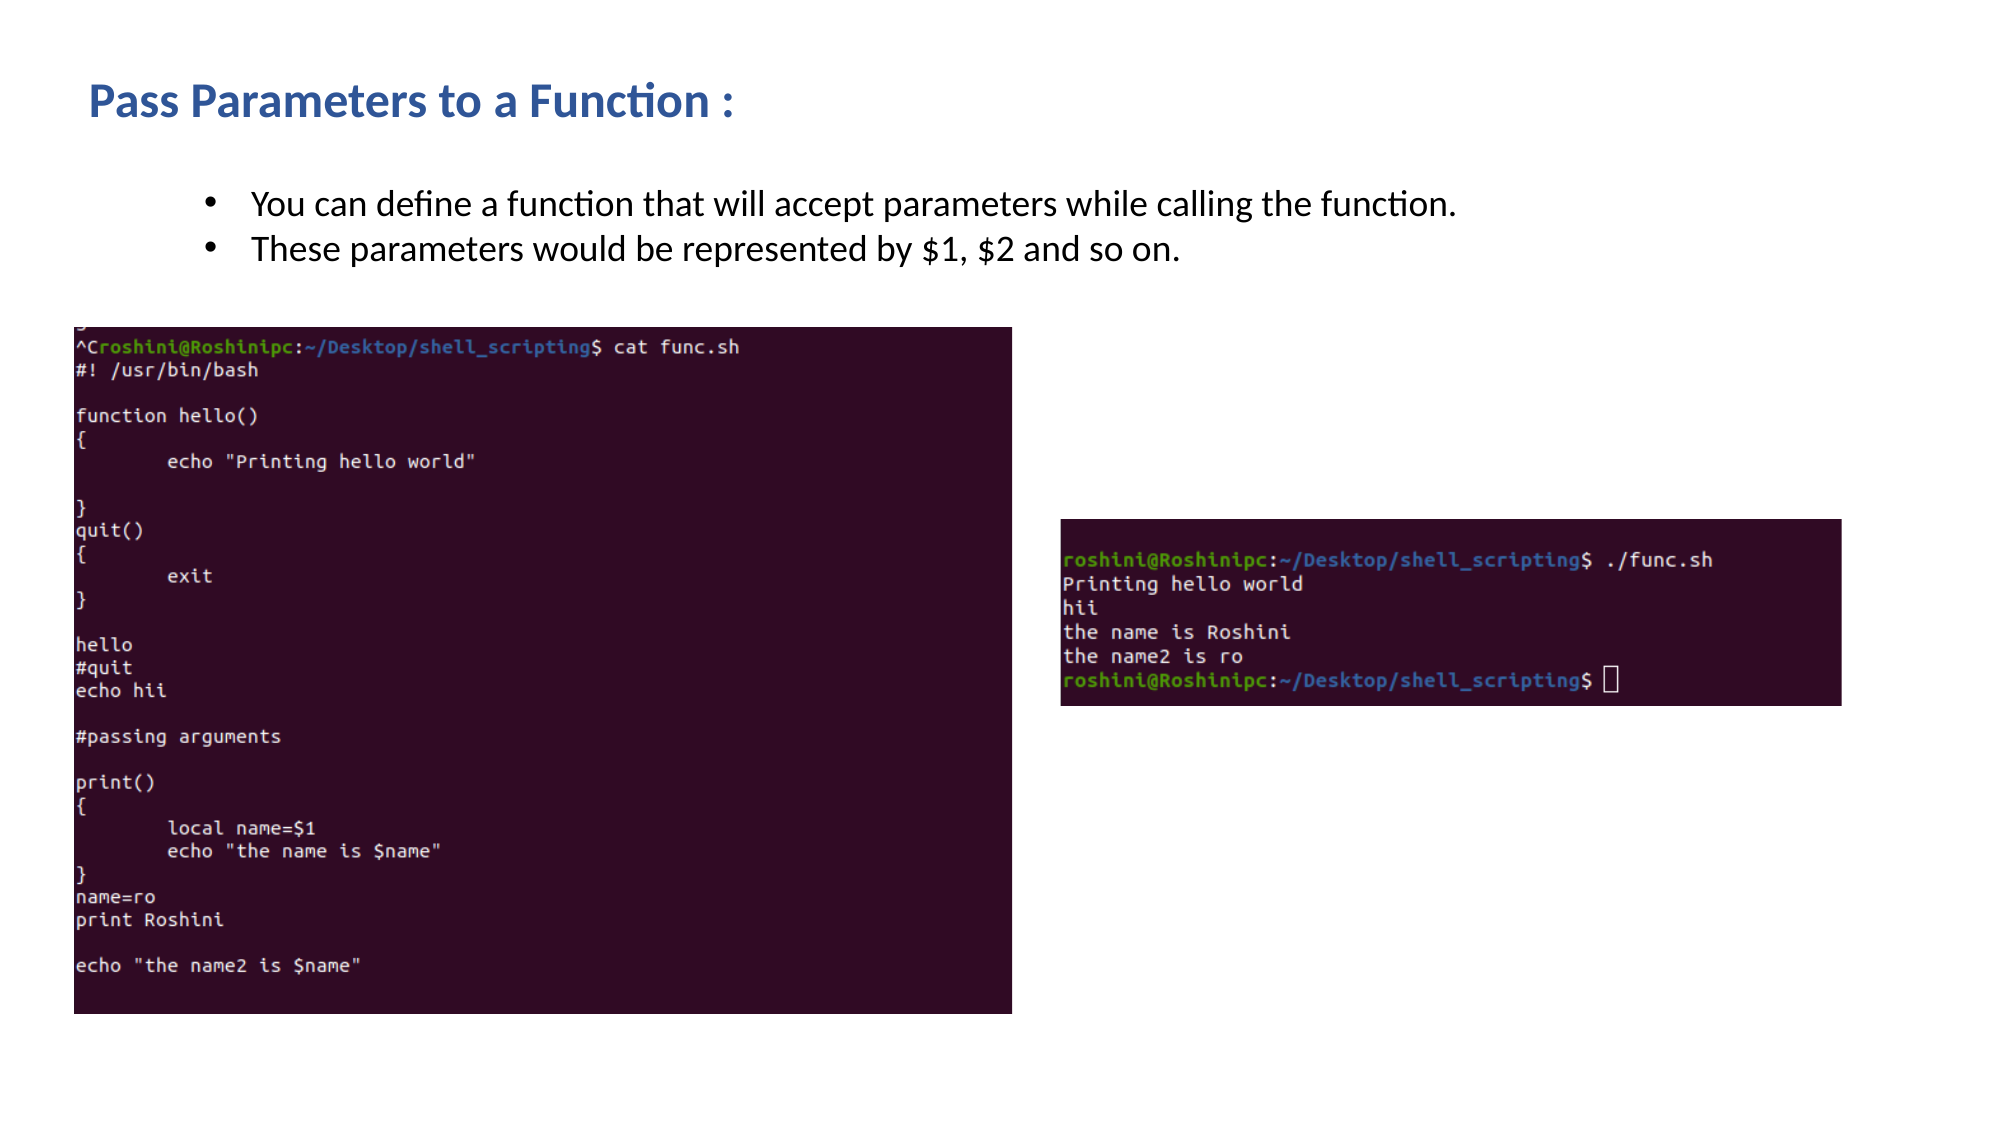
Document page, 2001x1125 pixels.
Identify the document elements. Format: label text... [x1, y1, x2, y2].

text_box Pass Parameters to a Function : [74, 59, 1075, 135]
text_box You can define a function that will accept parameters while calling the function. These parameters would be represented by $1, $2 and so on. [189, 171, 1516, 277]
picture [74, 327, 1013, 1014]
picture [1060, 519, 1842, 714]
